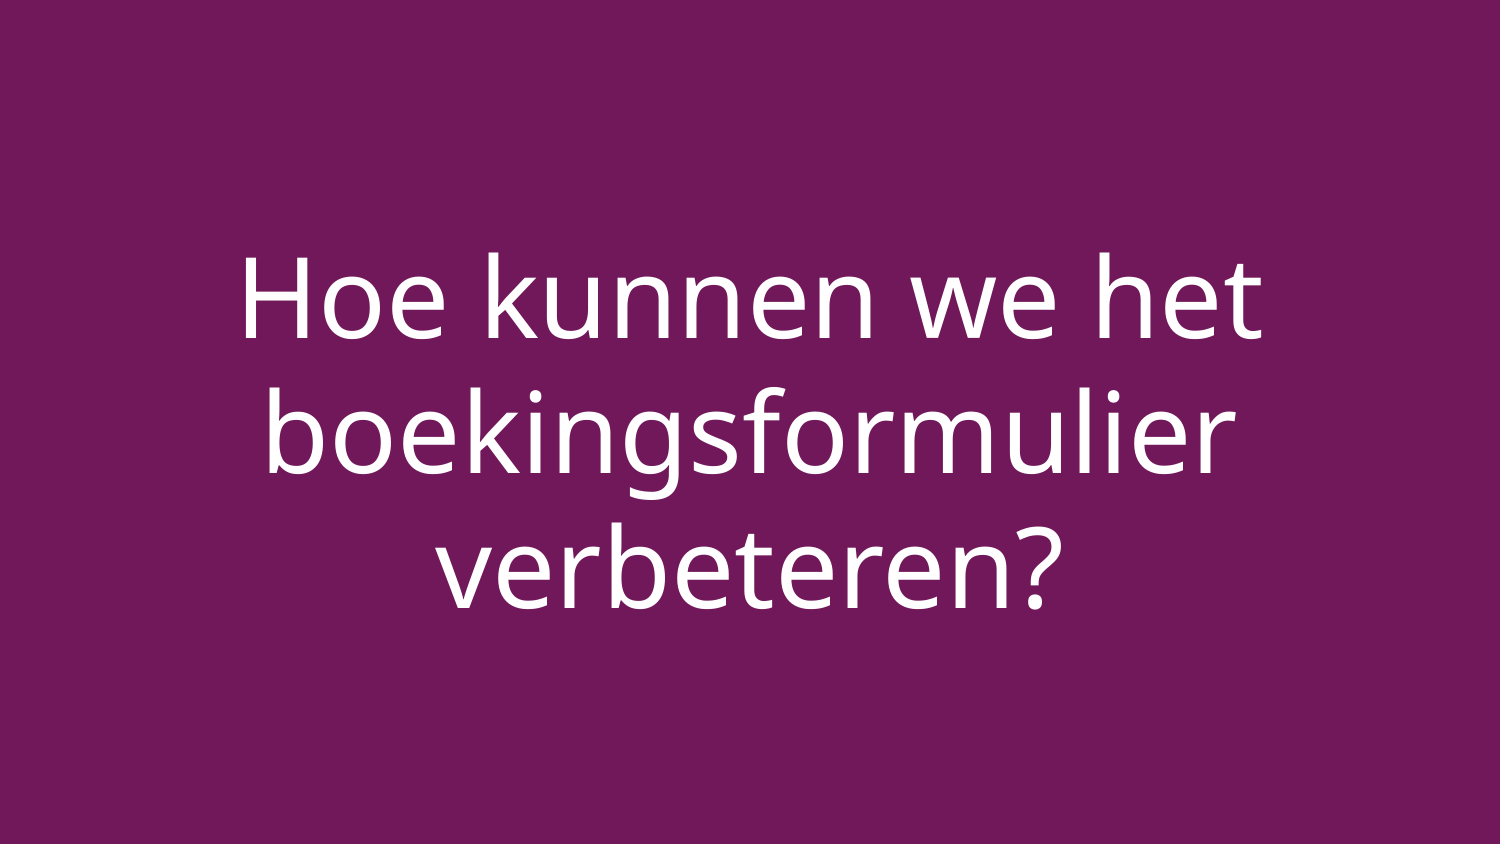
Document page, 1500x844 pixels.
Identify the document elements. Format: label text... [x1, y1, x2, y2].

title Hoe kunnen we het boekingsformulier verbeteren? [0, 211, 1500, 633]
